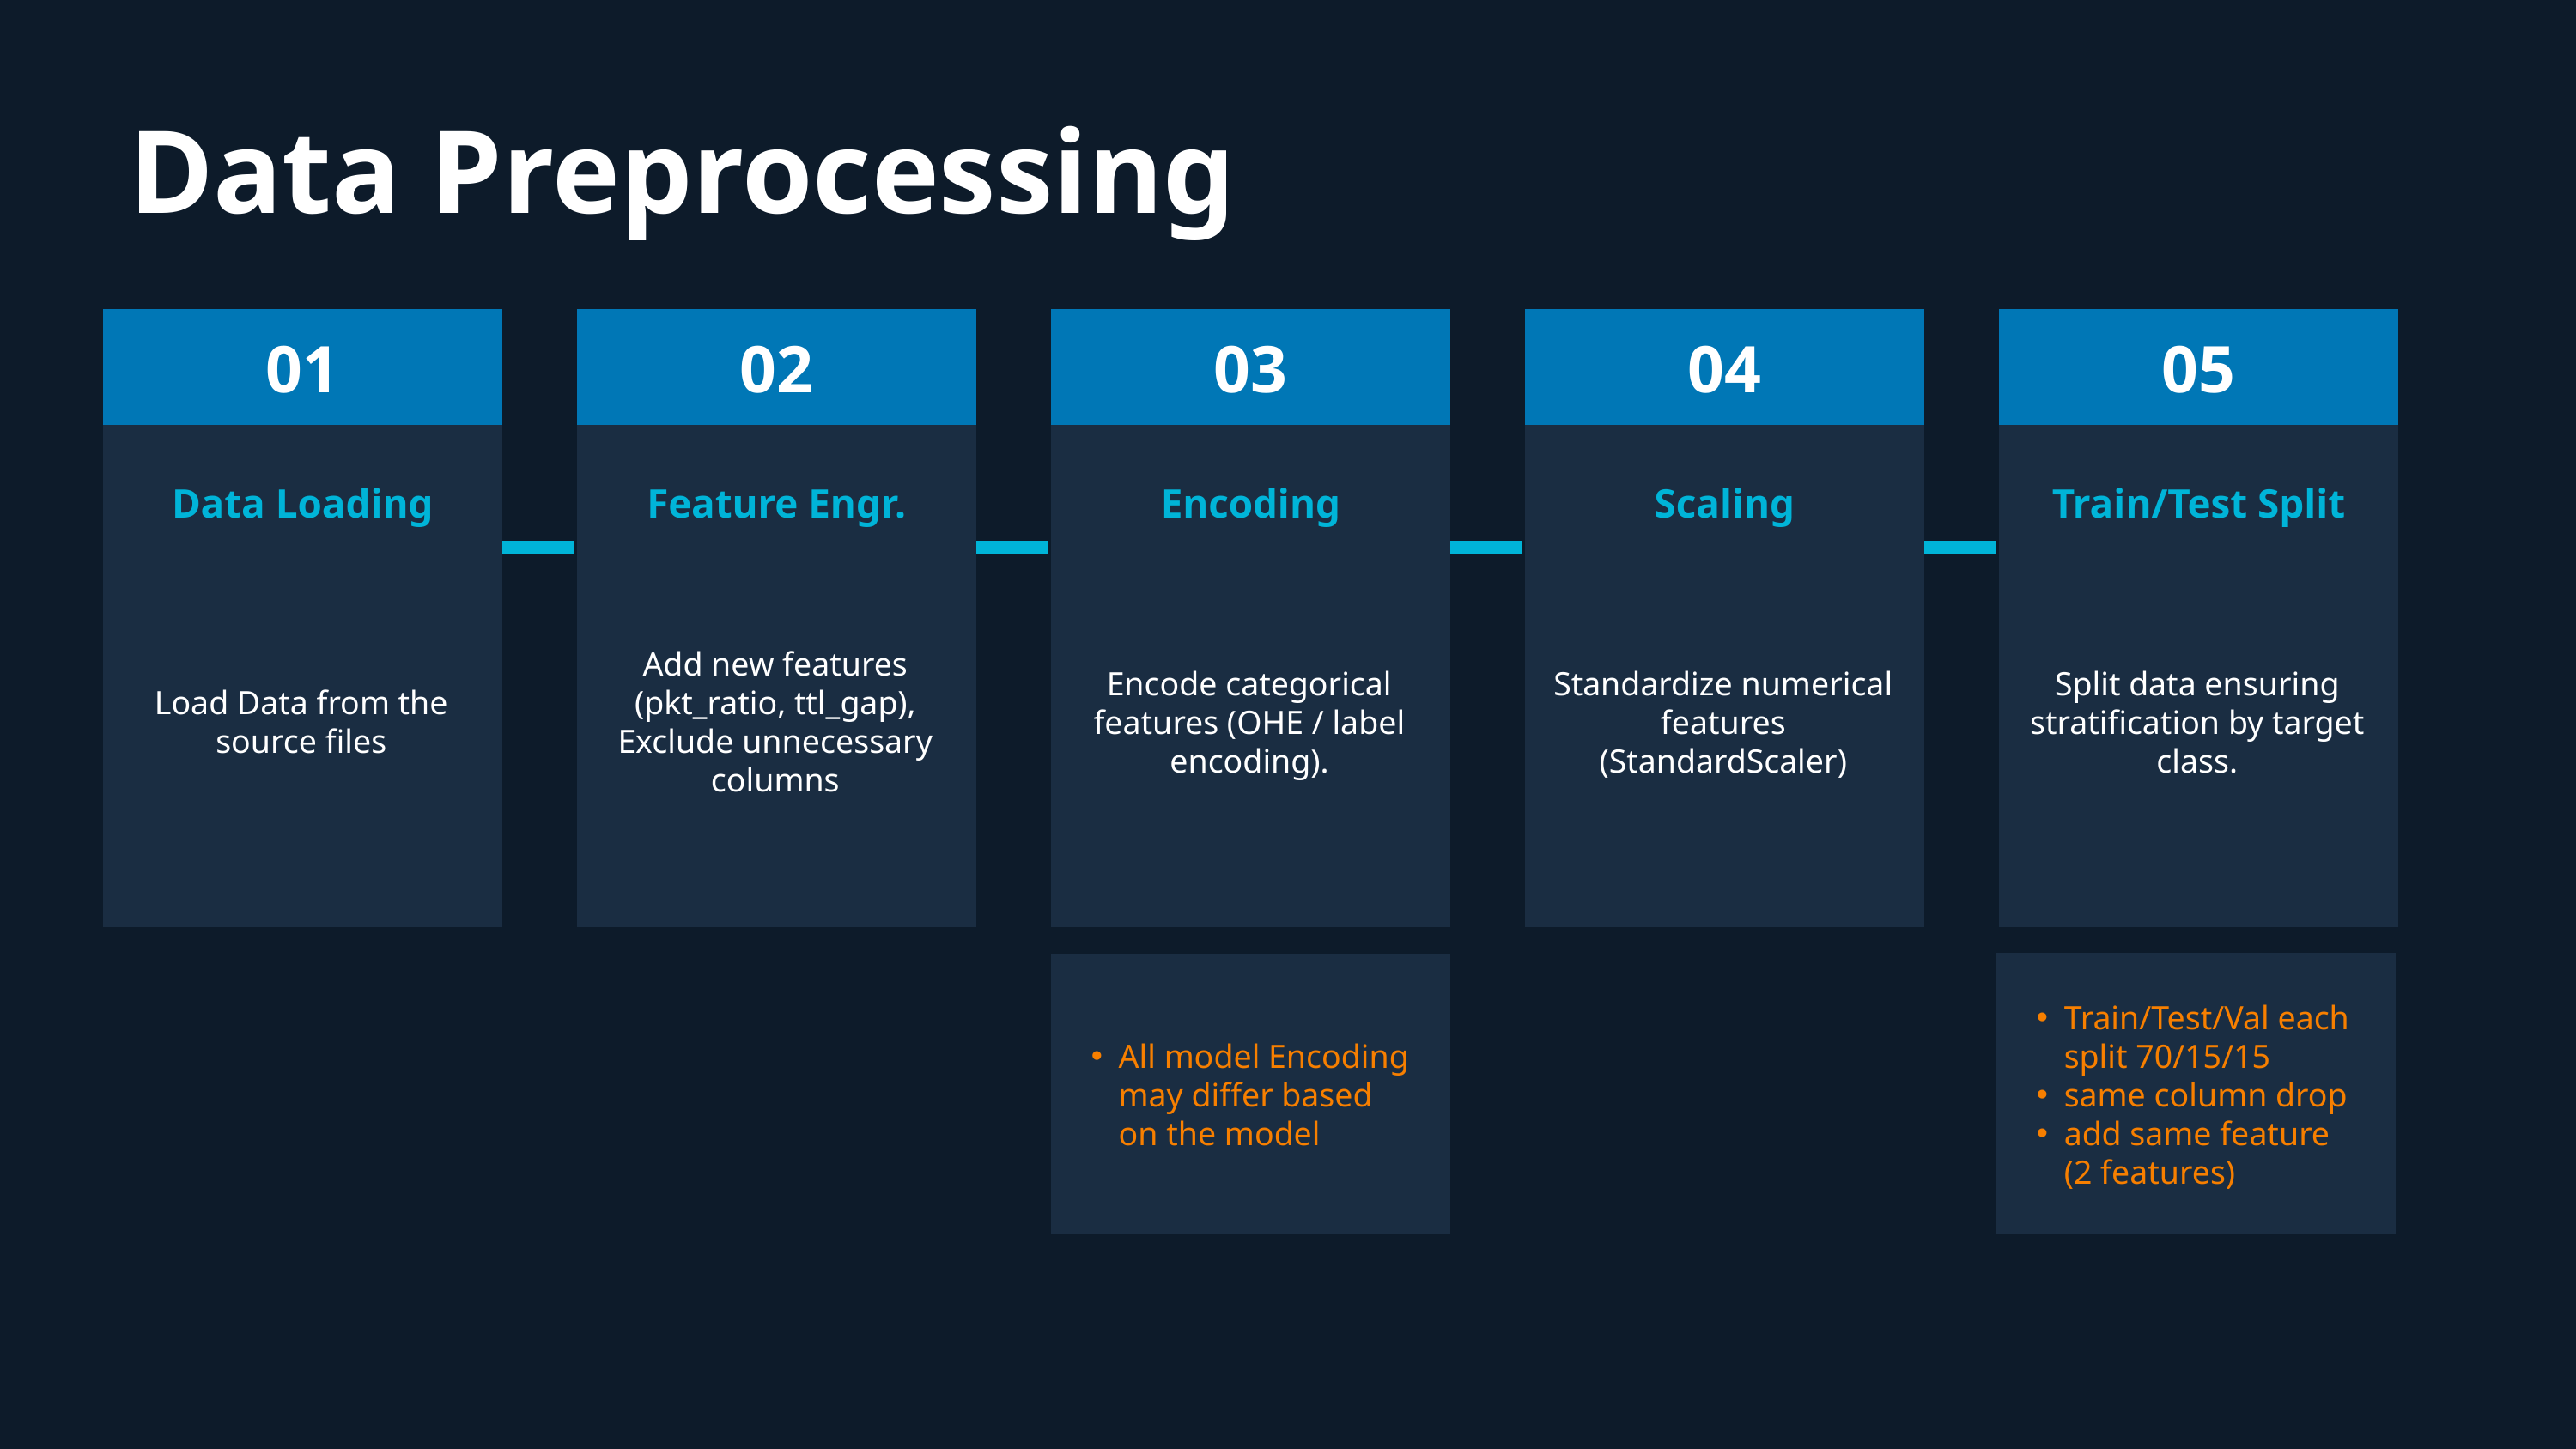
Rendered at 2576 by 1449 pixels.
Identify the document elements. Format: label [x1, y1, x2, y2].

text_box [1998, 308, 2399, 426]
text_box [1071, 566, 1428, 876]
text_box [1545, 566, 1902, 876]
text_box [2019, 566, 2376, 876]
text_box [576, 308, 977, 426]
text_box [115, 450, 490, 555]
text_box [1063, 450, 1438, 555]
text_box [1050, 953, 1451, 1235]
text_box [1998, 431, 2399, 928]
text_box [1524, 431, 1925, 928]
text_box [589, 450, 964, 555]
text_box [1537, 450, 1912, 555]
text_box [128, 76, 1933, 258]
text_box [102, 431, 503, 928]
text_box [981, 540, 1046, 555]
text_box [597, 566, 954, 876]
text_box [1050, 431, 1451, 928]
text_box [576, 431, 977, 928]
text_box [2011, 450, 2386, 555]
text_box [1996, 952, 2397, 1235]
text_box [1929, 540, 1994, 555]
text_box [1455, 540, 1520, 555]
text_box [102, 308, 503, 426]
text_box [1524, 308, 1925, 426]
text_box [1050, 308, 1451, 426]
text_box [507, 540, 572, 555]
text_box [123, 566, 480, 876]
